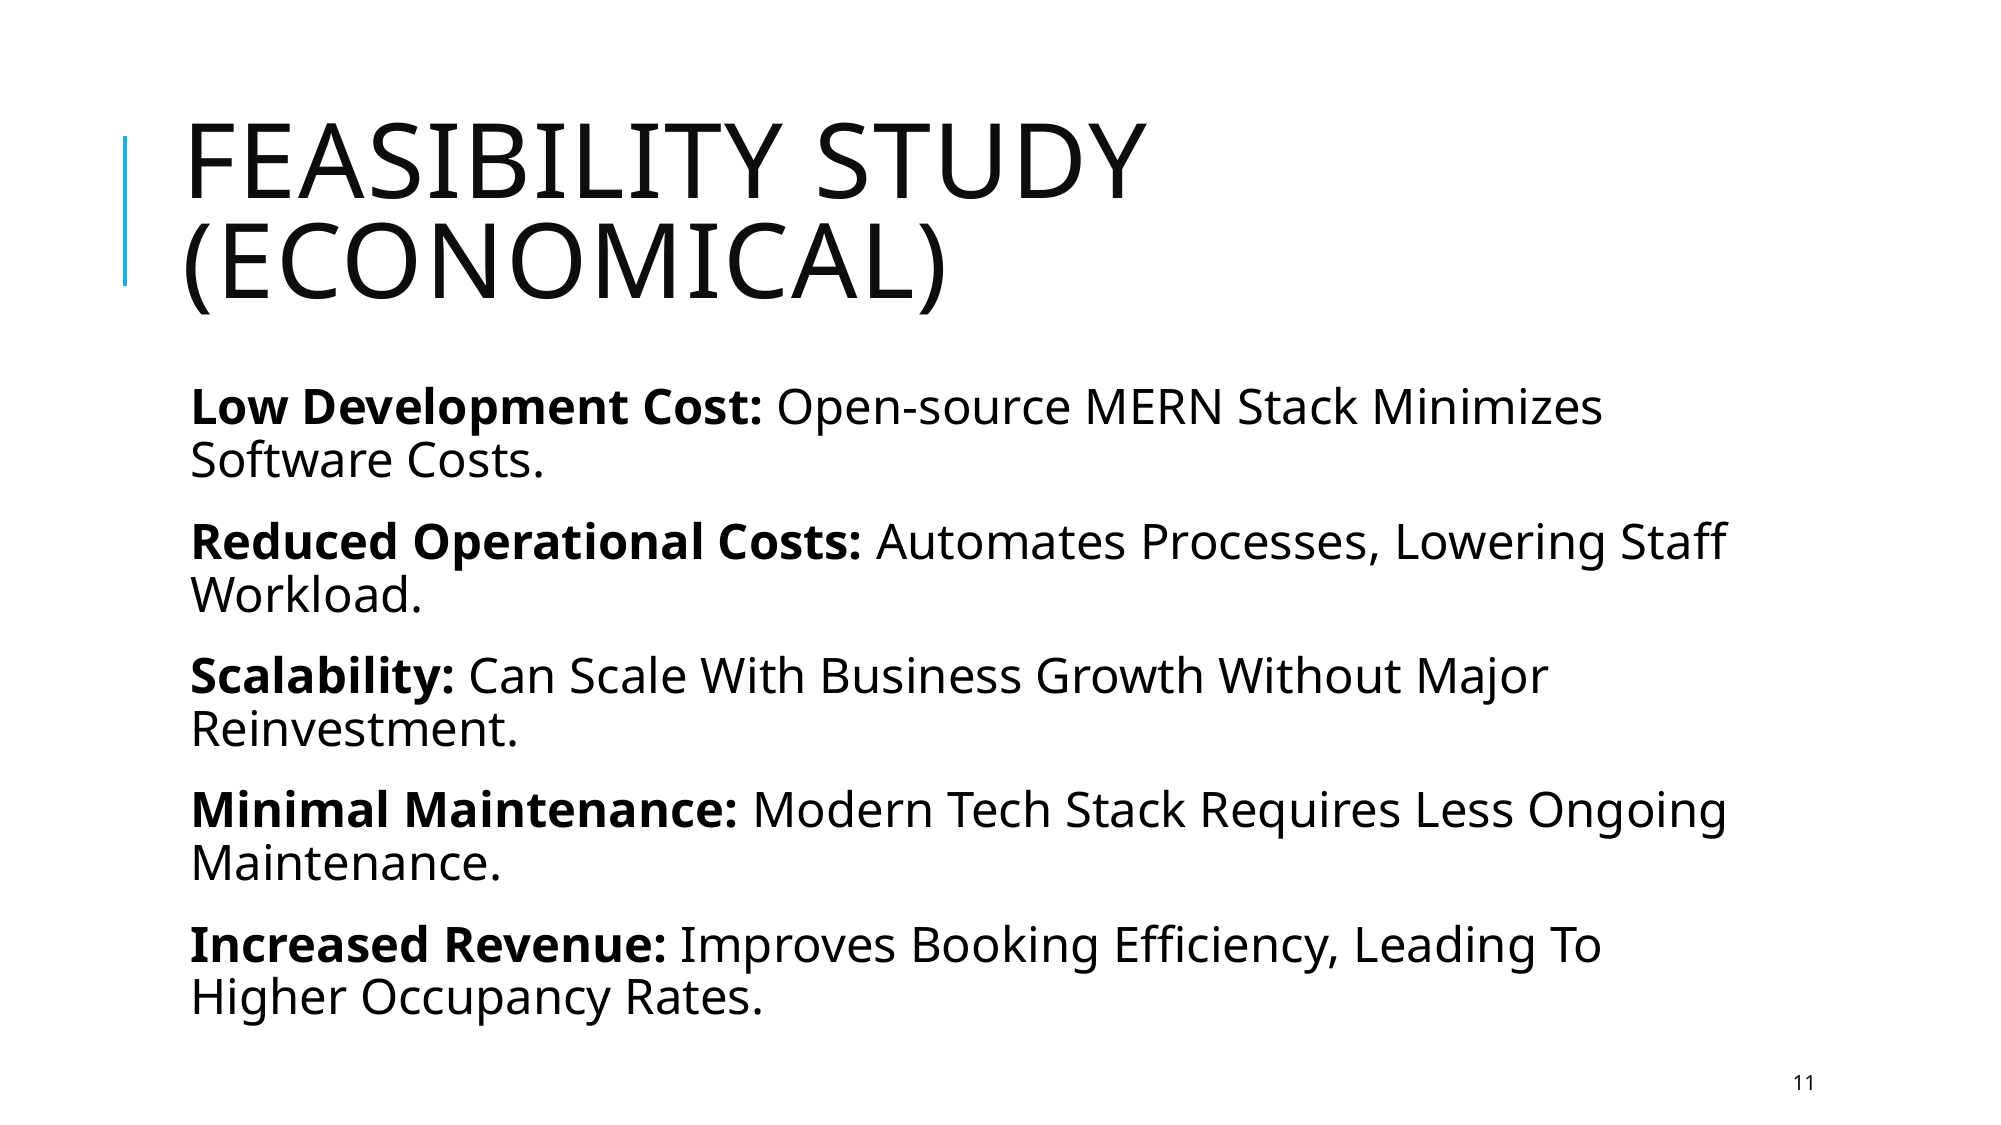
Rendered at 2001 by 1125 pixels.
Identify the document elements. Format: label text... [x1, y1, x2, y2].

slide_number 11 [1777, 1061, 1938, 1107]
list Low Development Cost: Open-source MERN Stack Minimizes Software Costs. Reduced Operational Costs: Automates Processes, Lowering Staff Workload. Scalability: Can Scale With Business Growth Without Major Reinvestment. Minimal Maintenance: Modern Tech Stack Requires Less Ongoing Maintenance. Increased Revenue: Improves Booking Efficiency, Leading To Higher Occupancy Rates. [168, 375, 1763, 1035]
title Feasibility Study (economical) [168, 96, 1763, 342]
